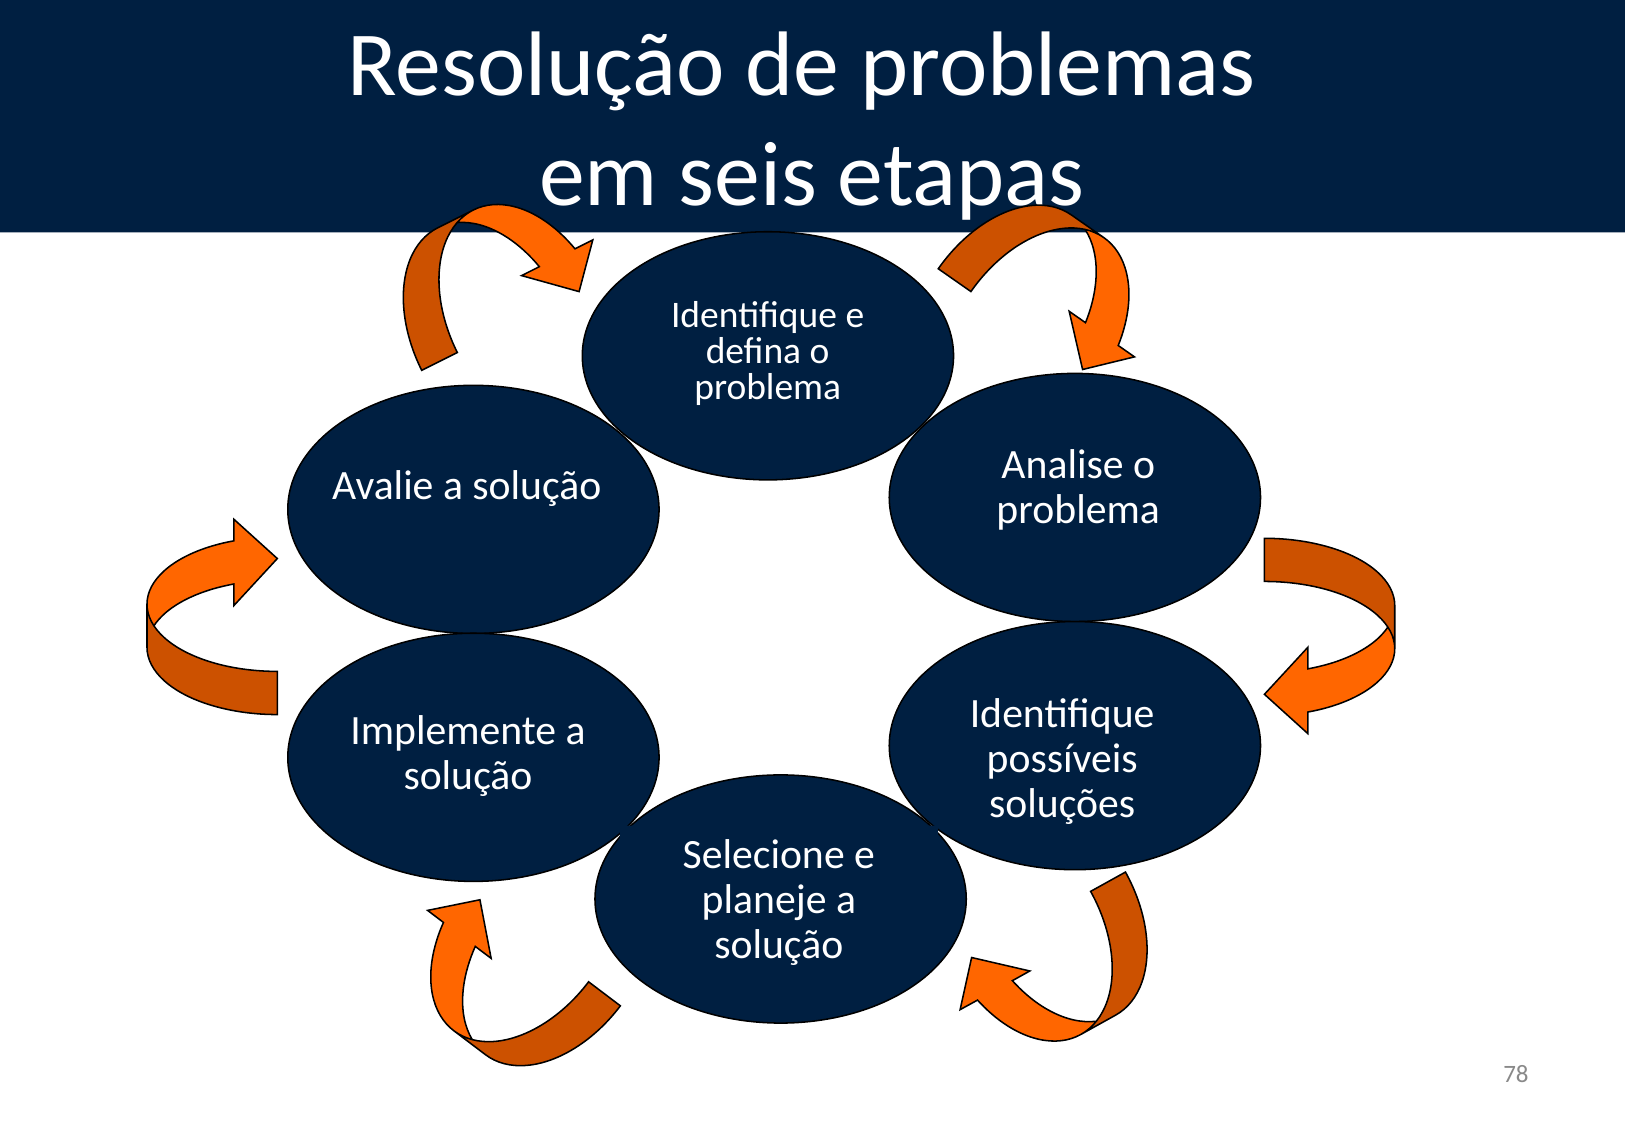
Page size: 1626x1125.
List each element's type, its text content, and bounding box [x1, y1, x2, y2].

text_box [960, 872, 1148, 1042]
text_box [889, 373, 1261, 622]
text_box [594, 833, 967, 1024]
text_box [582, 231, 954, 480]
text_box [403, 204, 593, 371]
text_box Identifique possíveis soluções [914, 683, 1210, 790]
title Resolução de problemas em seis etapas [0, 0, 1625, 233]
text_box [1264, 538, 1395, 734]
text_box [631, 774, 930, 825]
text_box Analise o problema [934, 434, 1223, 567]
text_box [146, 519, 278, 715]
text_box Avalie a solução [313, 456, 621, 563]
text_box [287, 633, 660, 882]
text_box [938, 205, 1135, 370]
list Identifique e defina o problema [620, 290, 915, 421]
text_box Selecione e planeje a solução [619, 825, 938, 912]
text_box [889, 621, 1261, 870]
slide_number 78 [1164, 1042, 1544, 1103]
text_box [287, 385, 660, 633]
text_box [427, 899, 621, 1066]
text_box Implemente a solução [315, 701, 621, 810]
